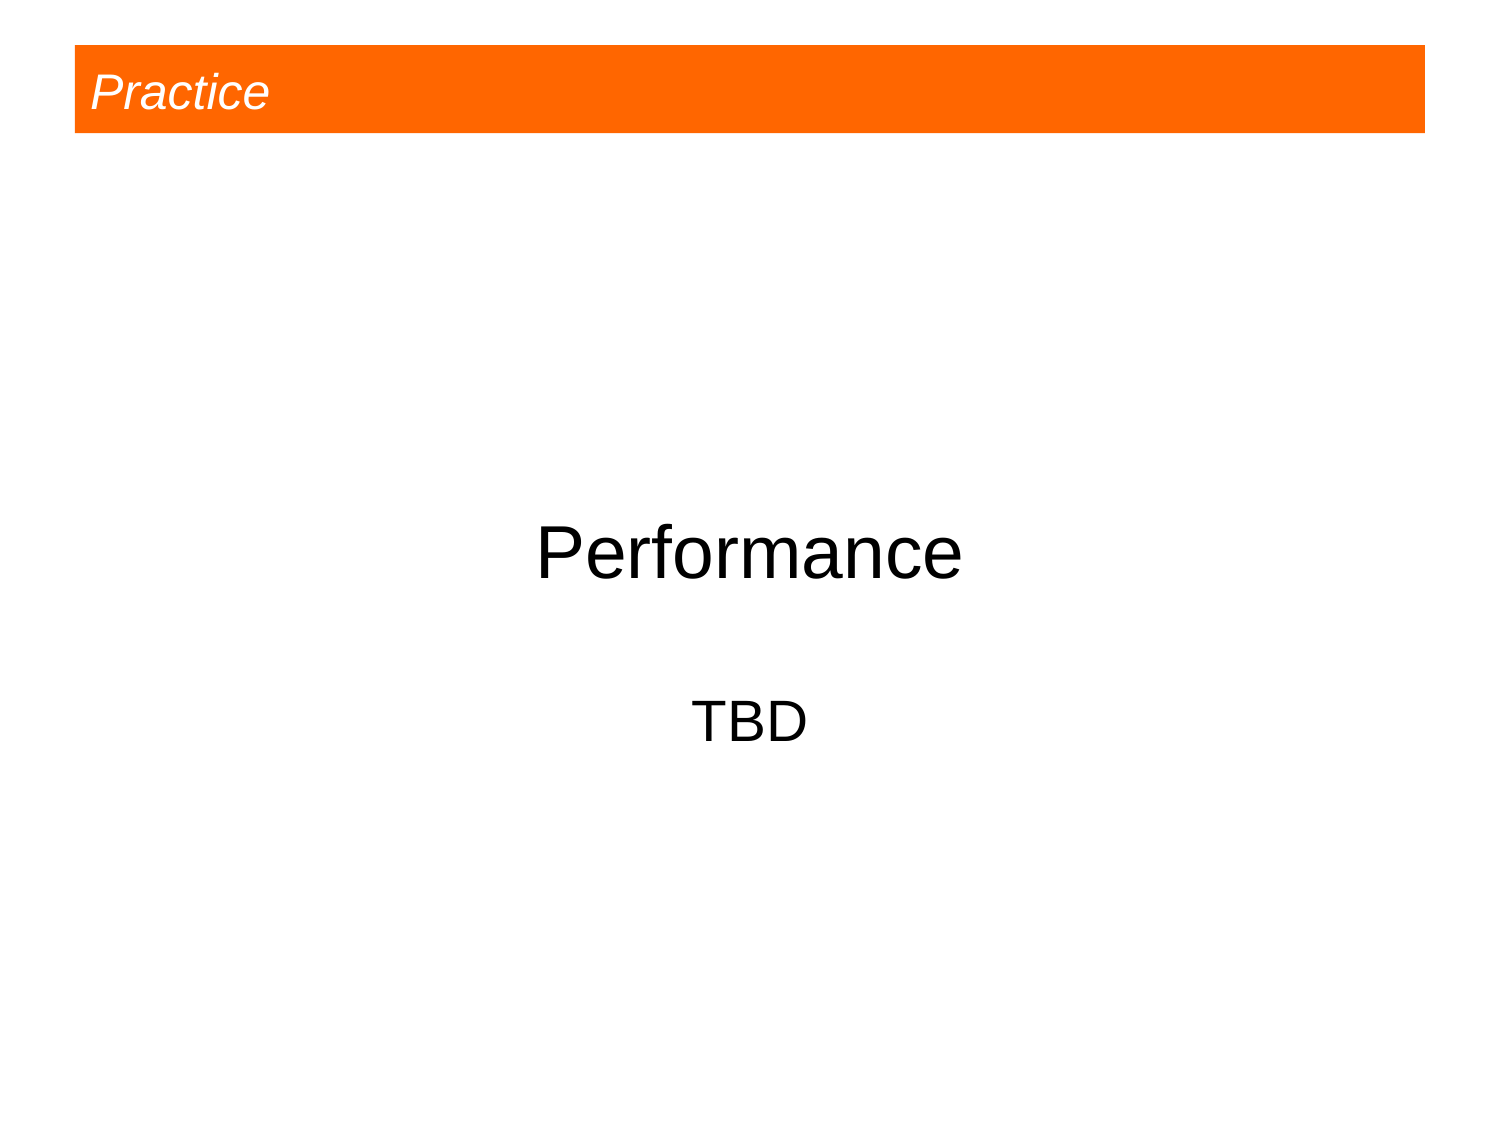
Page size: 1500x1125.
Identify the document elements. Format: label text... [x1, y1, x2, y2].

title Performance TBD [112, 209, 1388, 1048]
text_box Practice [74, 45, 1425, 134]
